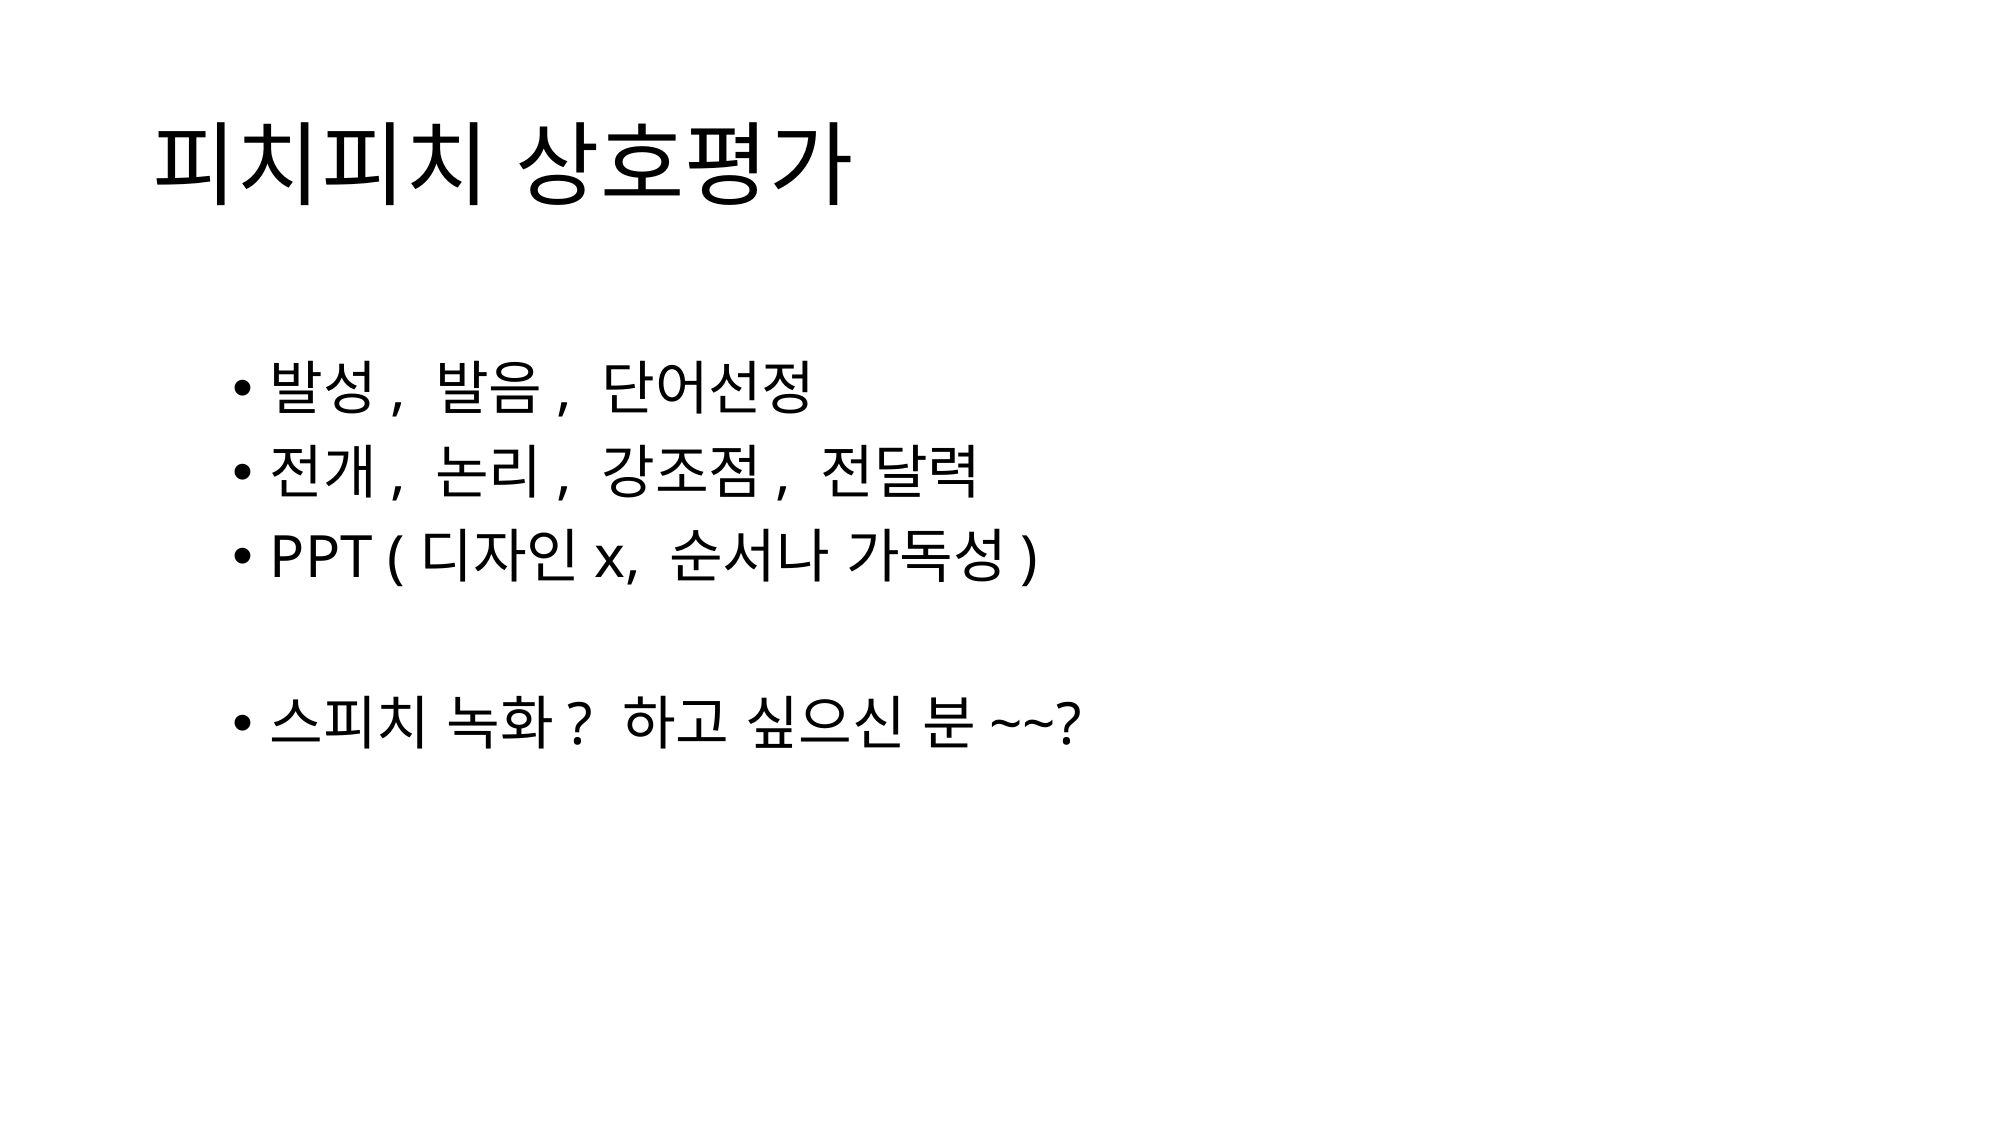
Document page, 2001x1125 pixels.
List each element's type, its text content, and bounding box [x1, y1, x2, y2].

title 피치피치 상호평가 [137, 59, 1863, 278]
list 발성, 발음, 단어선정 전개, 논리, 강조점, 전달력 PPT (디자인x, 순서나 가독성) 스피치 녹화? 하고 싶으신 분~~? [217, 351, 1594, 822]
